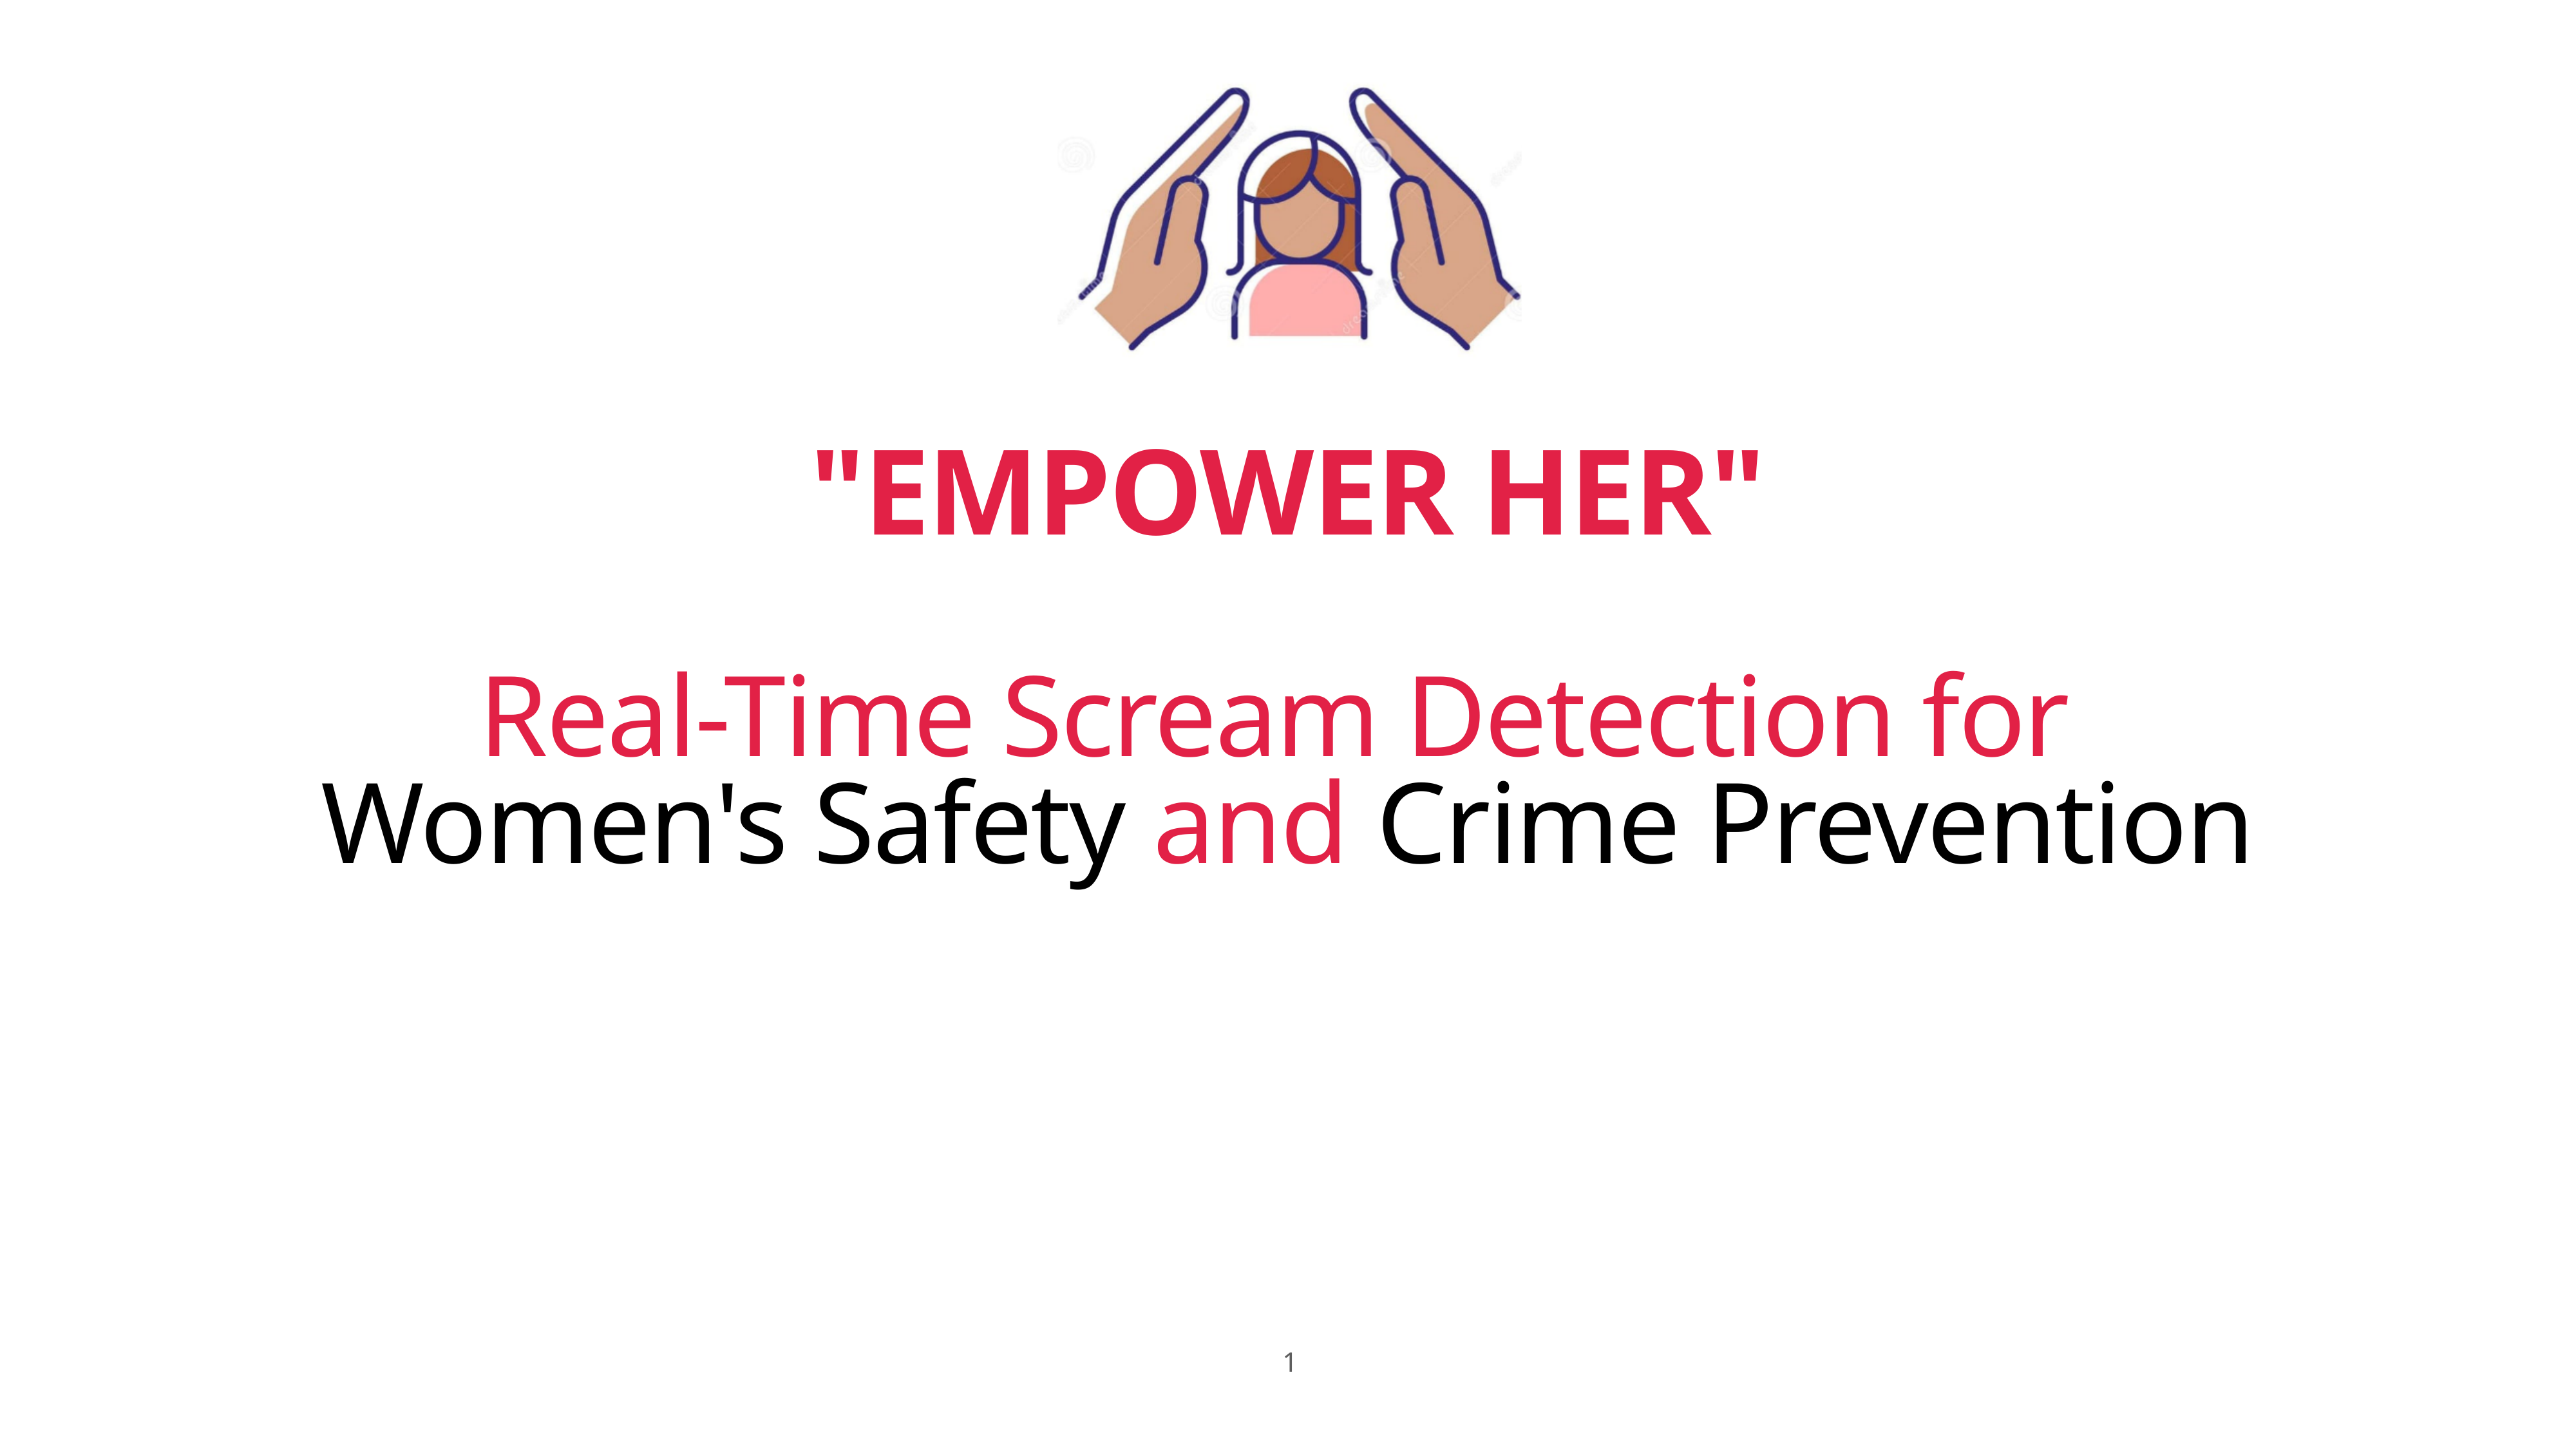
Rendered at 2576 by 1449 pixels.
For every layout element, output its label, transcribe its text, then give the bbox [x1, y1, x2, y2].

slide_number 1 [1276, 1341, 1300, 1388]
title "EMPOWER HER" Real-Time Scream Detection for Women's Safety and Crime Prevention [128, 73, 2448, 1131]
picture [1057, 75, 1522, 363]
